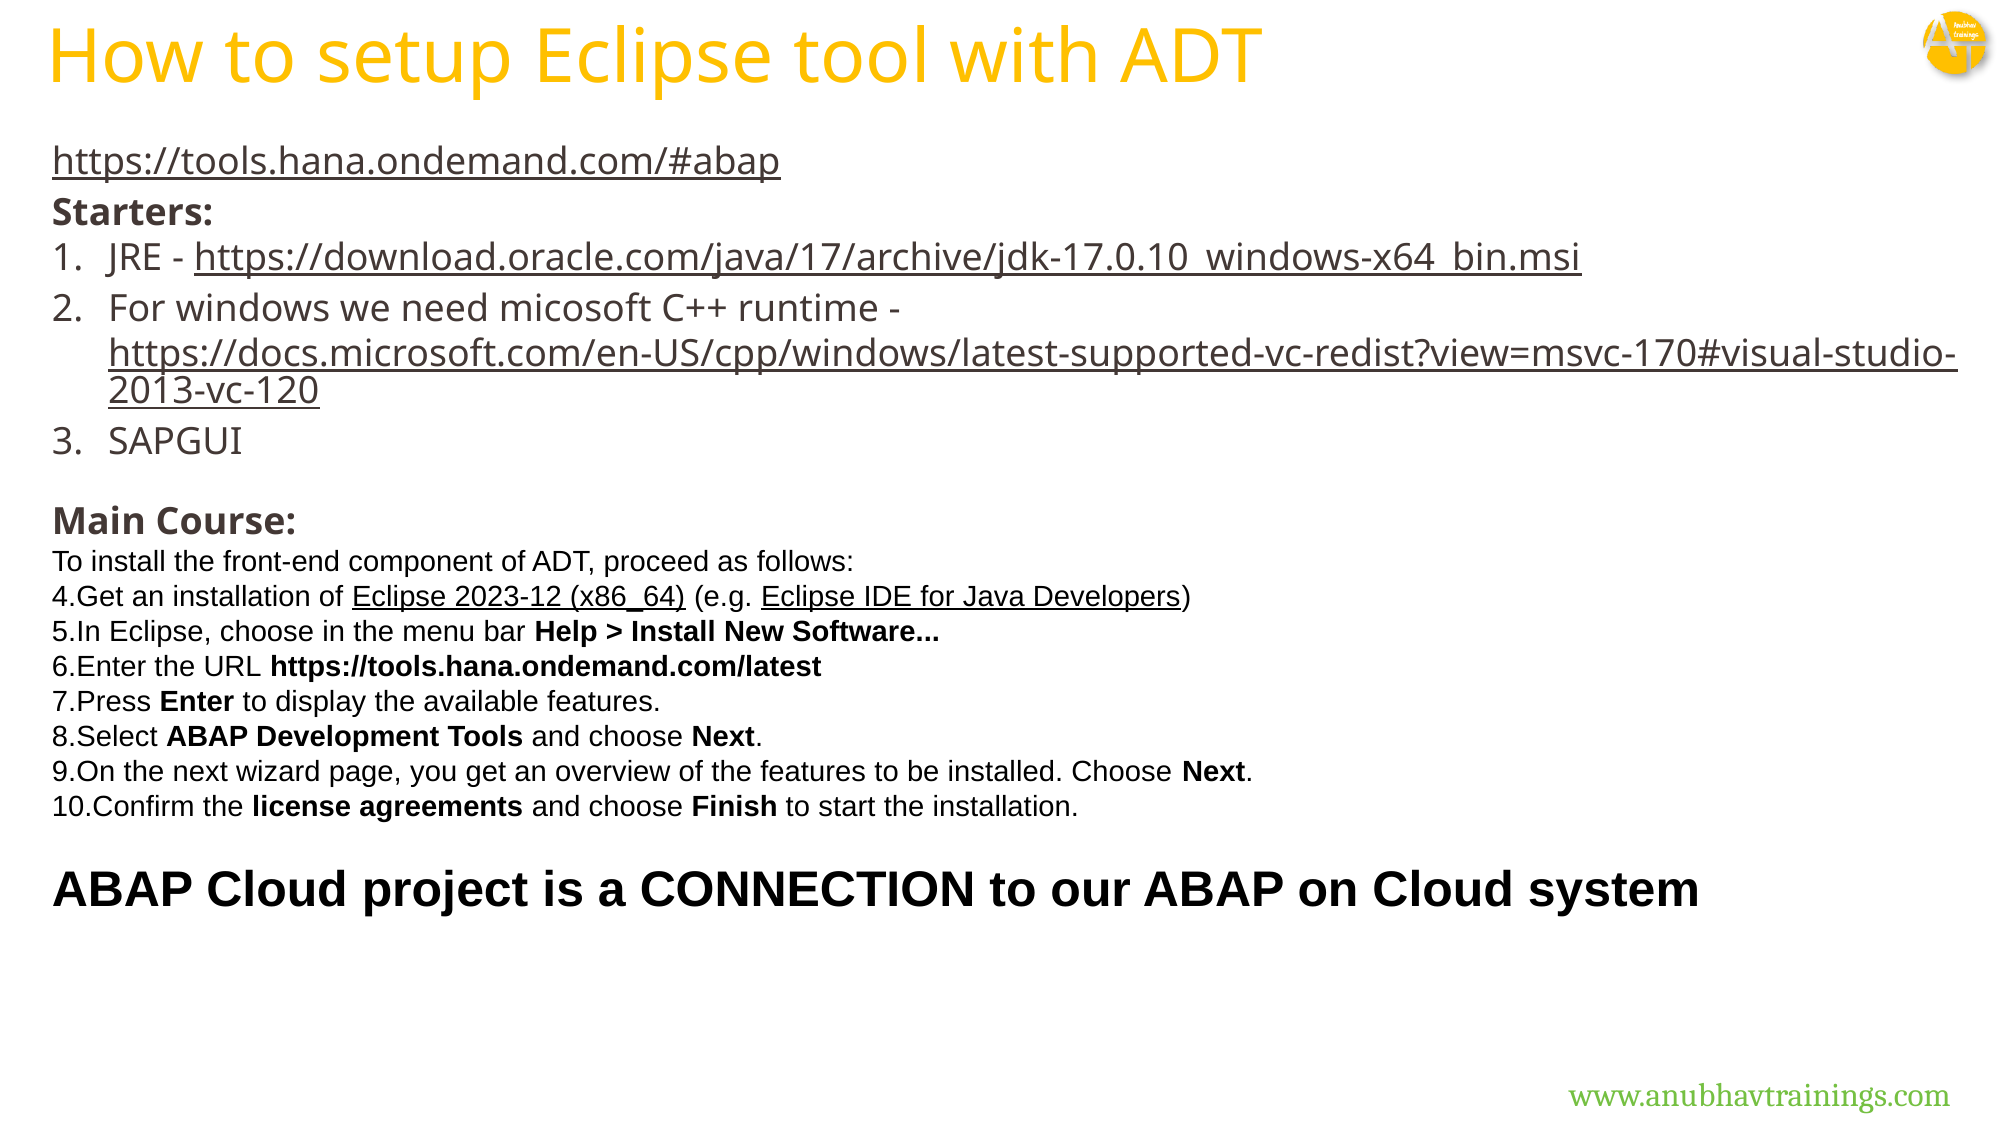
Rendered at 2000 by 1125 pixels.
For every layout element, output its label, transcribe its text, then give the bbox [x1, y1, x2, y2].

text_box https://tools.hana.ondemand.com/#abap Starters: JRE - https://download.oracle.com/java/17/archive/jdk-17.0.10_windows-x64_bin.msi For windows we need micosoft C++ runtime - https://docs.microsoft.com/en-US/cpp/windows/latest-supported-vc-redist?view=msvc-170#visual-studio-2013-vc-120 SAPGUI Main Course: To install the front-end component of ADT, proceed as follows: Get an installation of Eclipse 2023-12 (x86_64) (e.g. Eclipse IDE for Java Developers) In Eclipse, choose in the menu bar Help > Install New Software... Enter the URL https://tools.hana.ondemand.com/latest Press Enter to display the available features. Select ABAP Development Tools and choose Next. On the next wizard page, you get an overview of the features to be installed. Choose Next. Confirm the license agreements and choose Finish to start the installation. ABAP Cloud project is a CONNECTION to our ABAP on Cloud system [36, 129, 1974, 887]
picture [1917, 7, 1990, 79]
text_box www.anubhavtrainings.com [1554, 1065, 2000, 1121]
text_box How to setup Eclipse tool with ADT [31, 0, 1874, 105]
